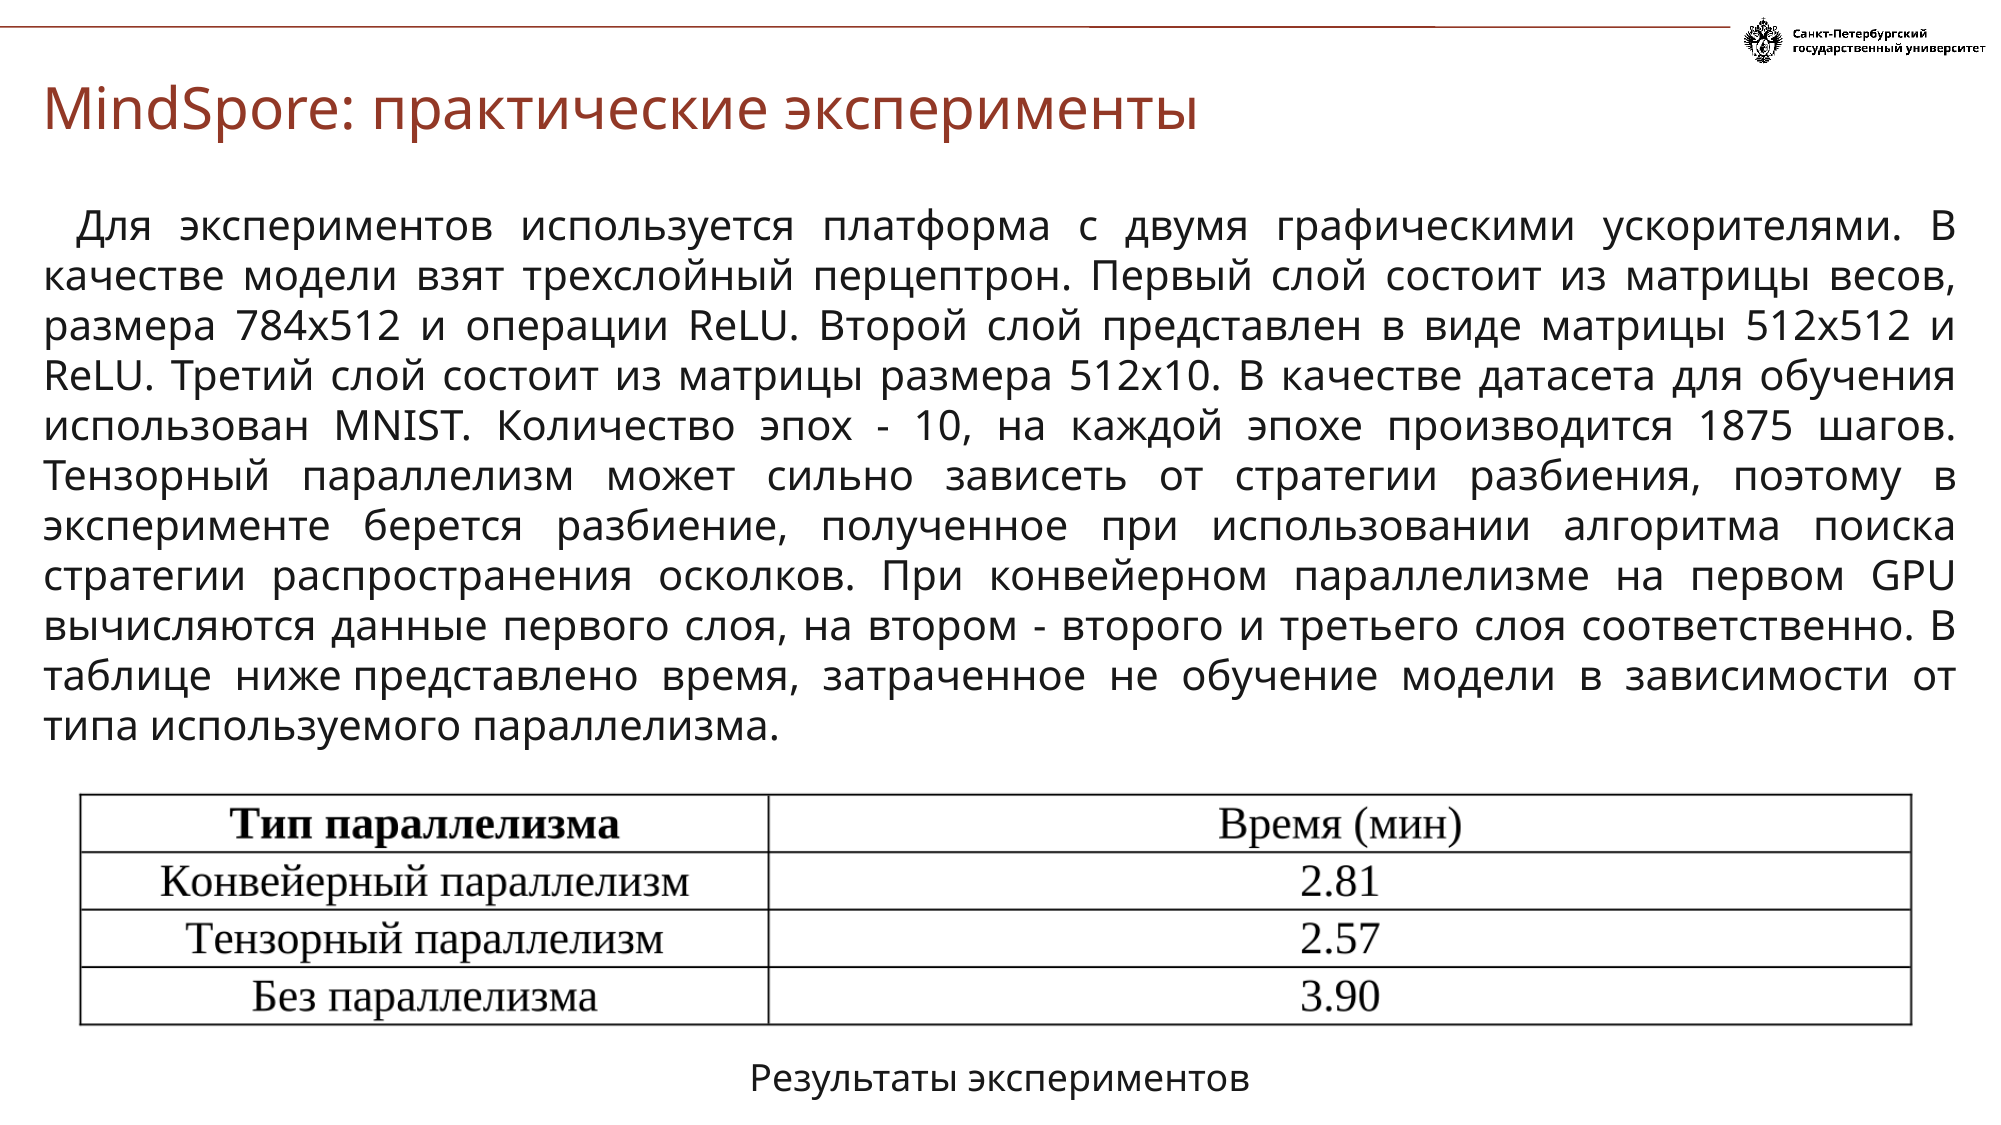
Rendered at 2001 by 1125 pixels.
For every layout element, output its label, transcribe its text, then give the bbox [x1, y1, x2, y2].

list Для экспериментов используется платформа с двумя графическими ускорителями. В качестве модели взят трехслойный перцептрон. Первый слой состоит из матрицы весов, размера 784x512 и операции ReLU. Второй слой представлен в виде матрицы 512x512 и ReLU. Третий слой состоит из матрицы размера 512x10. В качестве датасета для обучения использован MNIST. Количество эпох - 10, на каждой эпохе производится 1875 шагов. Тензорный параллелизм может сильно зависеть от стратегии разбиения, поэтому в эксперименте берется разбиение, полученное при использовании алгоритма поиска стратегии распространения осколков. При конвейерном параллелизме на первом GPU вычисляются данные первого слоя, на втором - второго и третьего слоя соответственно. В таблице ниже представлено время, затраченное не обучение модели в зависимости от типа используемого параллелизма. [28, 191, 1973, 1096]
title MindSpore: практические эксперименты [27, 71, 1809, 163]
picture [1696, 0, 2001, 131]
text_box Результаты экспериментов [301, 1046, 1699, 1106]
picture [64, 778, 1935, 1035]
